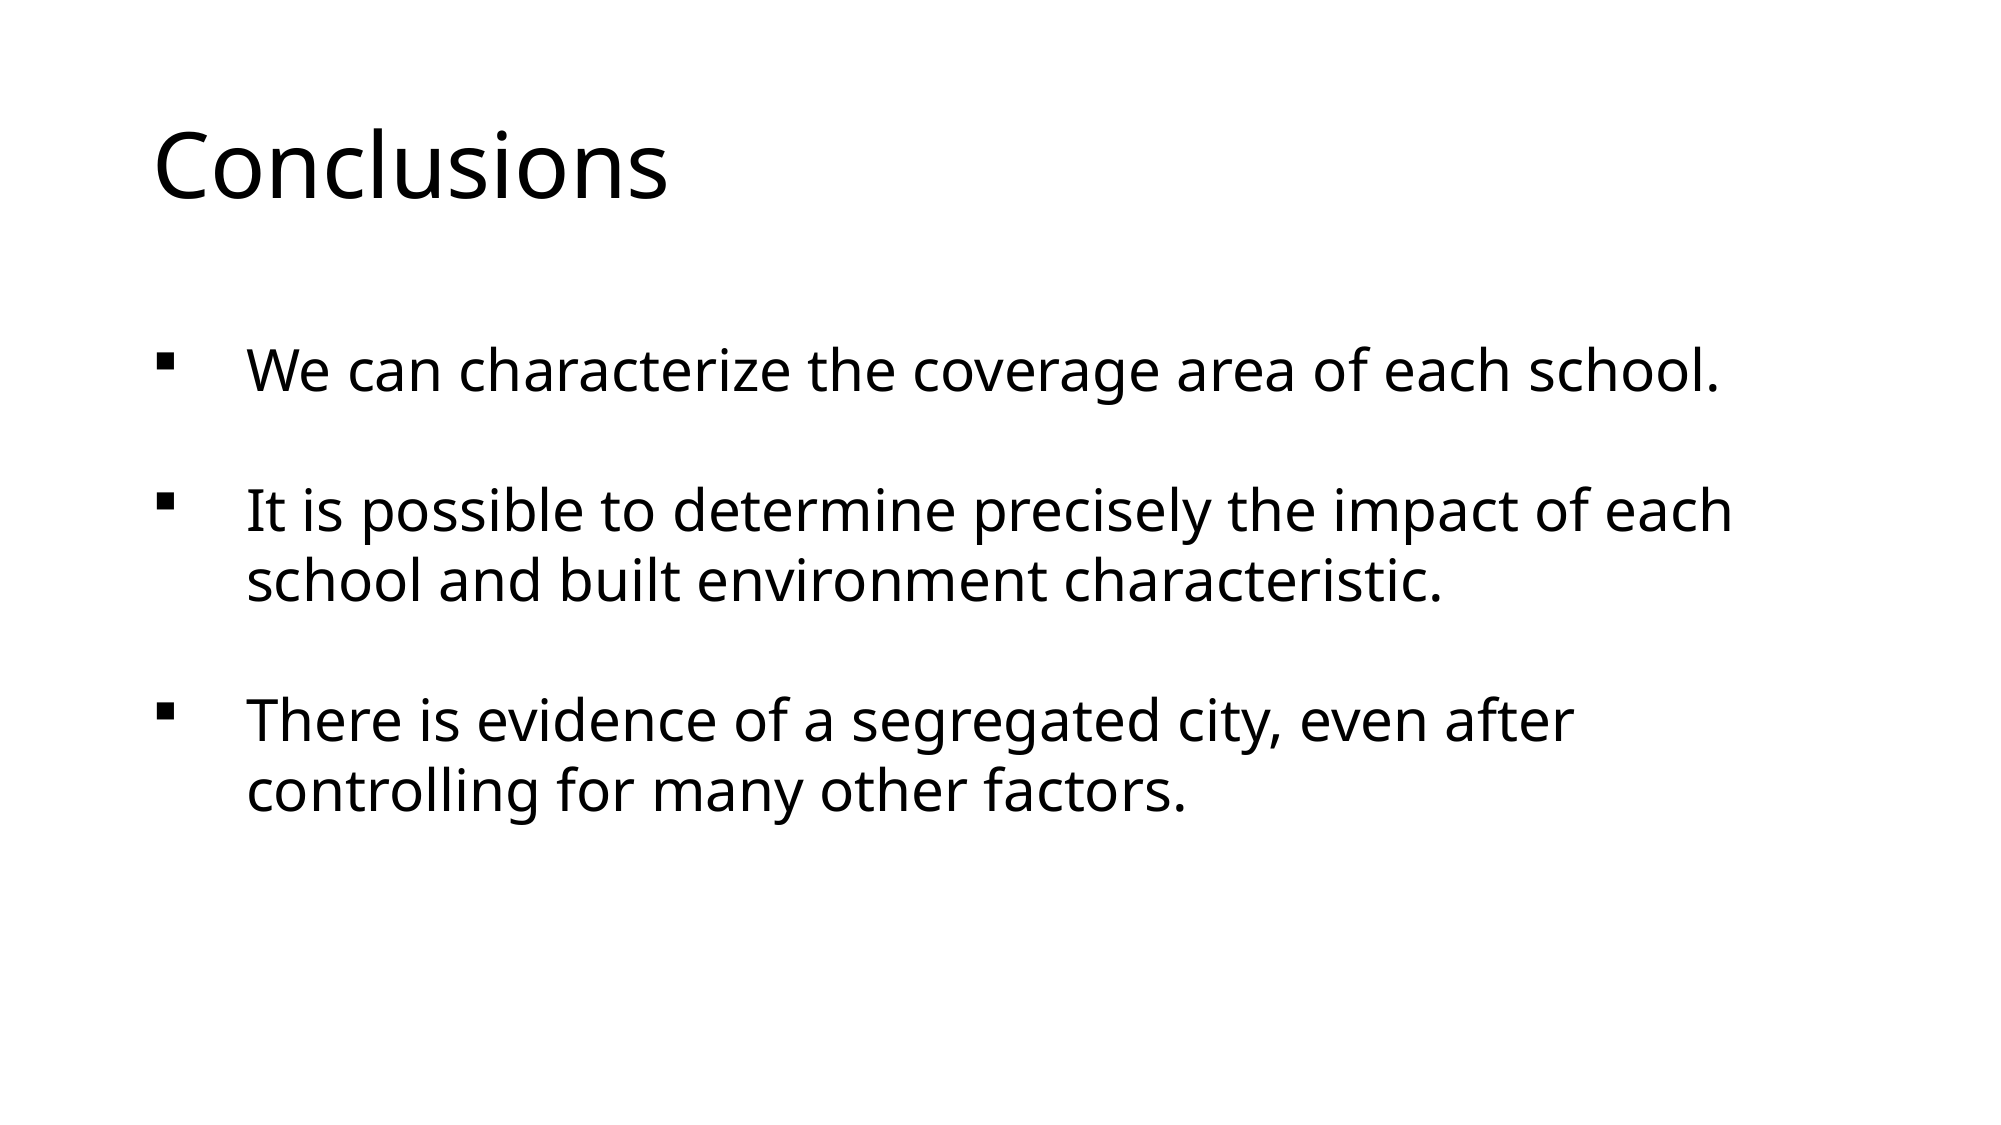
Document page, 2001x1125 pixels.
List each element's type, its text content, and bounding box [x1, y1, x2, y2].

title Conclusions [137, 59, 1863, 278]
text_box We can characterize the coverage area of each school. It is possible to determine precisely the impact of each school and built environment characteristic. There is evidence of a segregated city, even after controlling for many other factors. [137, 326, 1898, 831]
